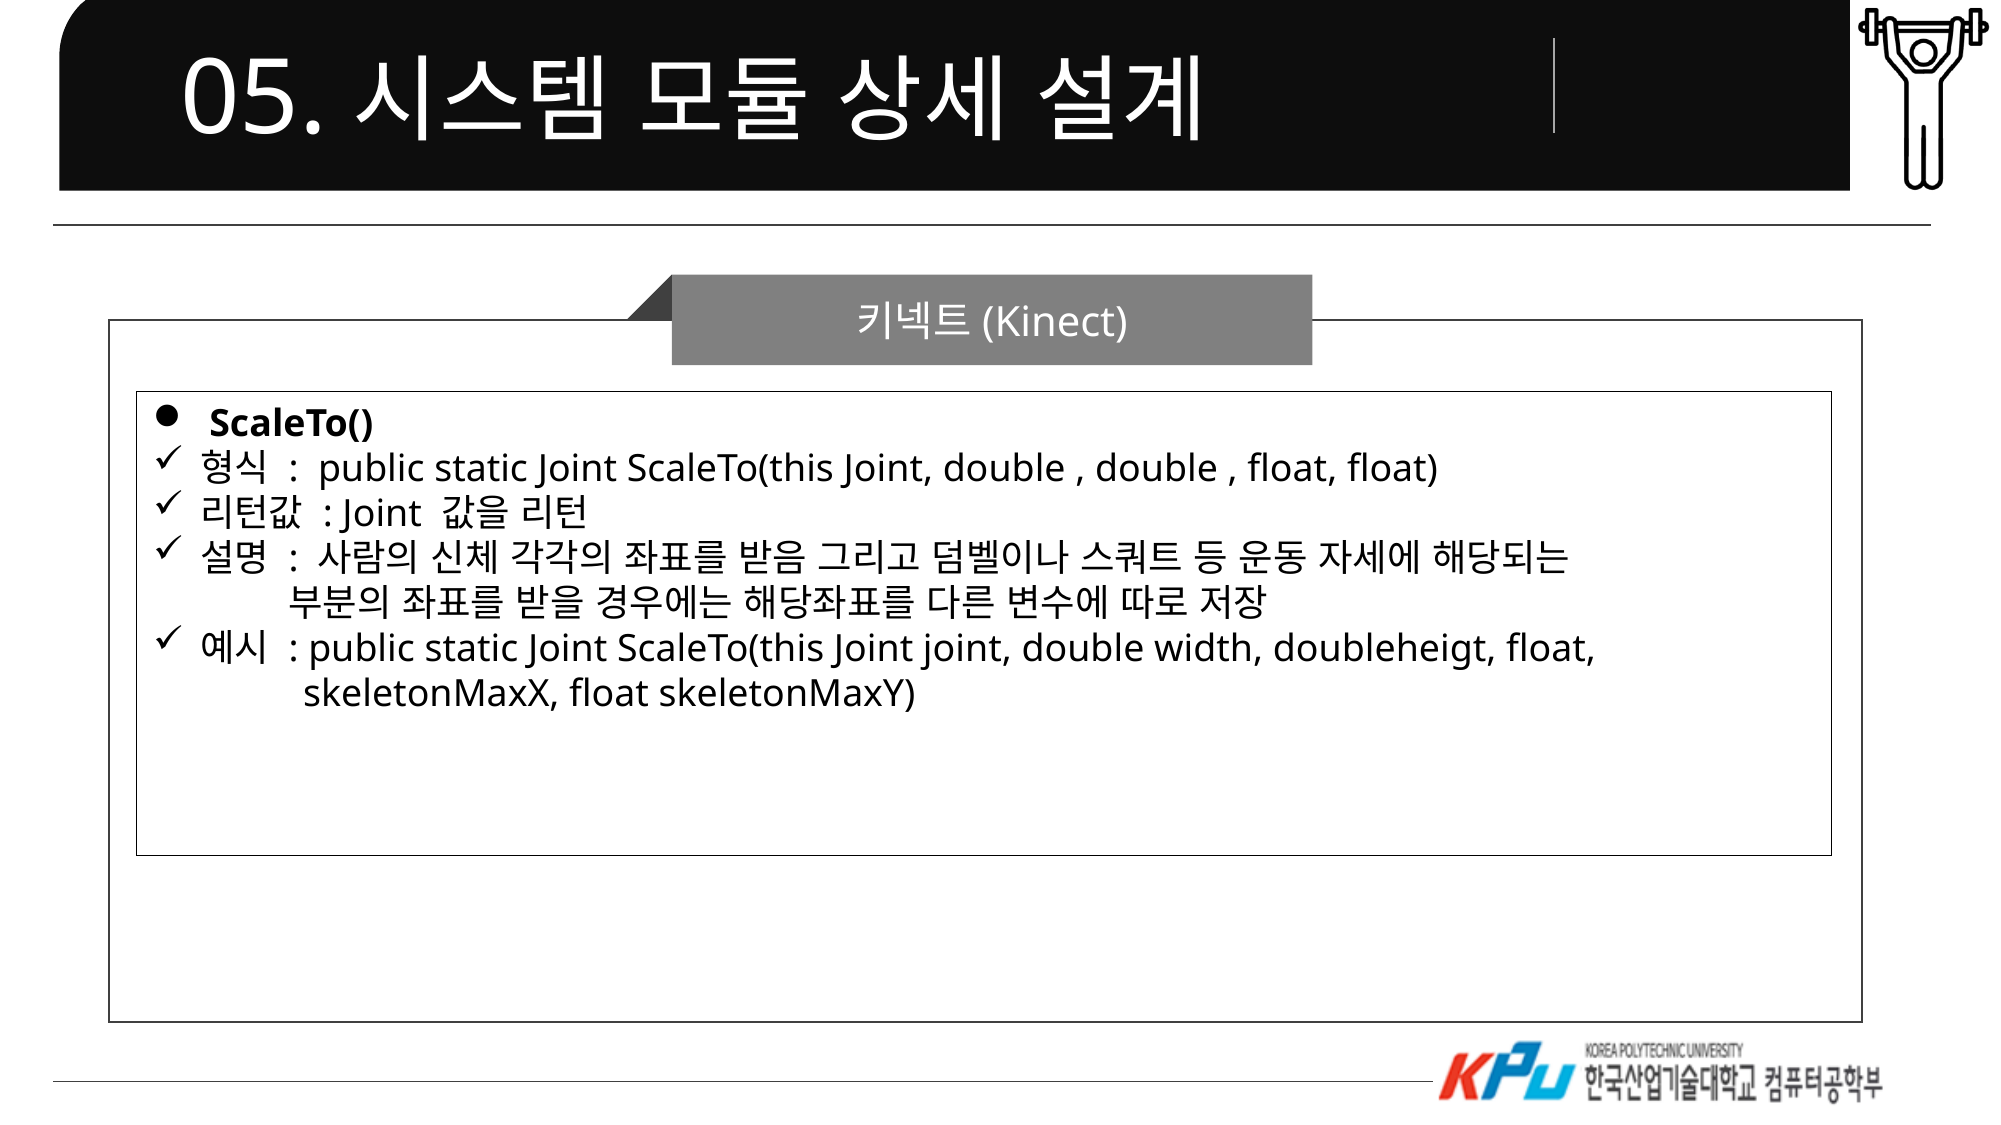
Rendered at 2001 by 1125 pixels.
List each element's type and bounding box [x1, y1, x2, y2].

text_box [1433, 1039, 1888, 1113]
text_box [59, 0, 1850, 191]
text_box [109, 274, 1863, 1022]
picture [1850, 0, 1997, 197]
